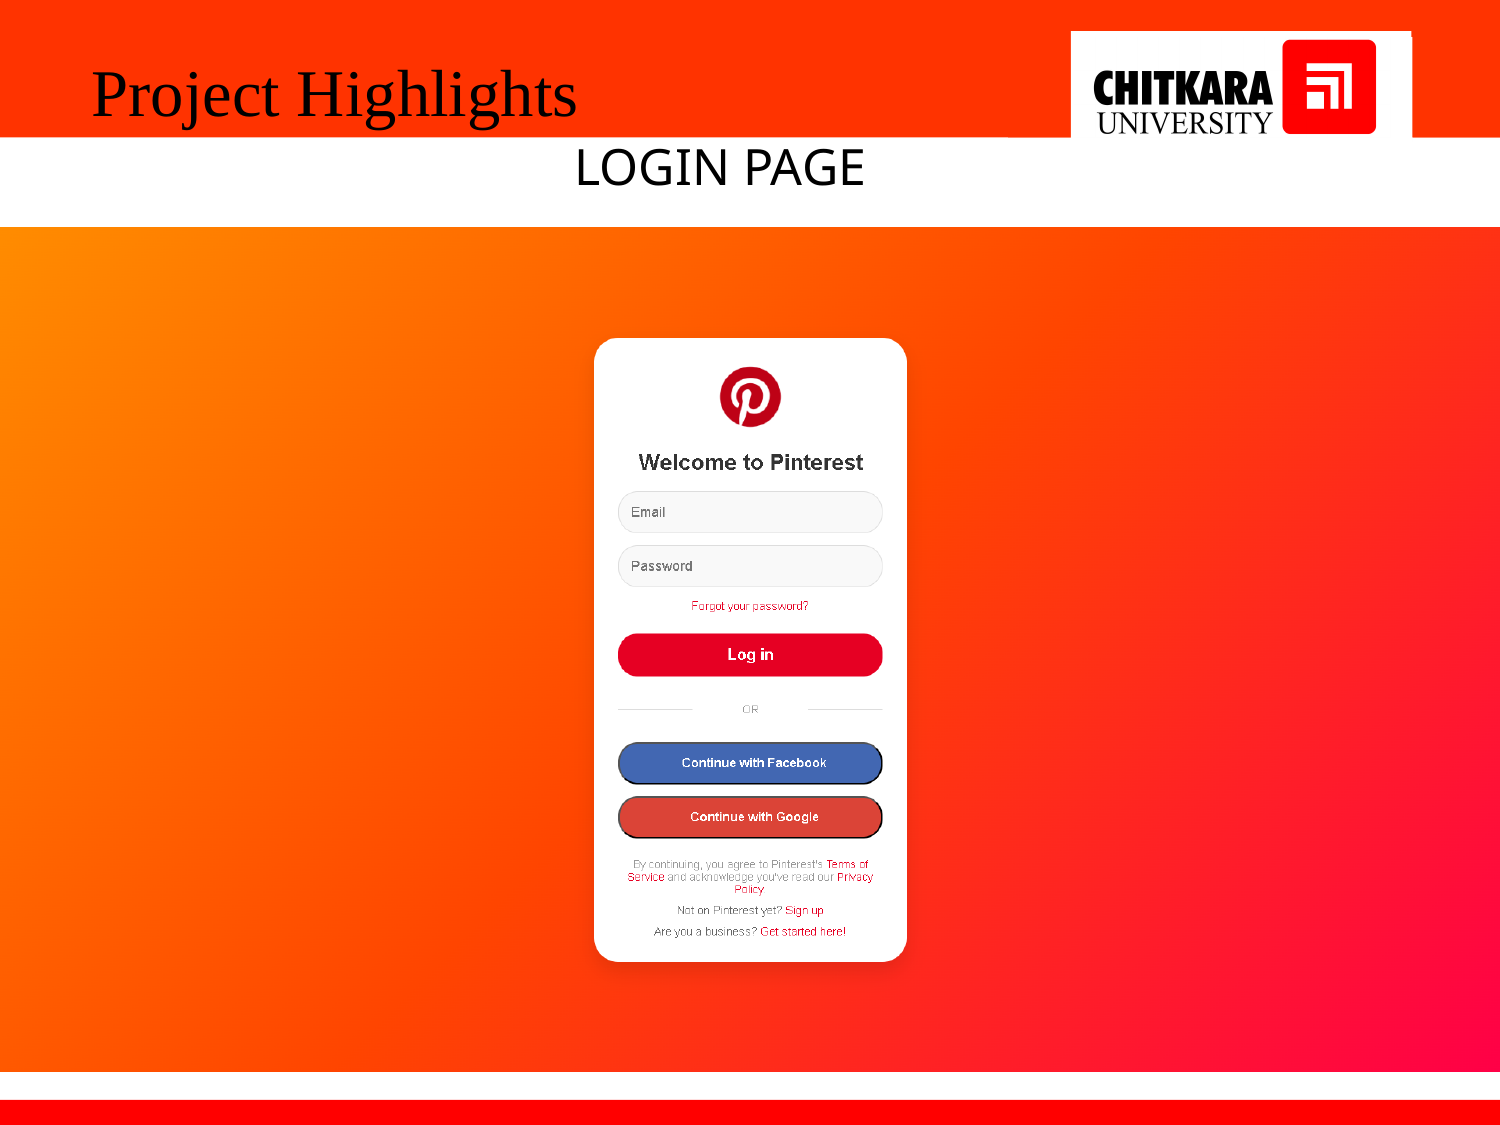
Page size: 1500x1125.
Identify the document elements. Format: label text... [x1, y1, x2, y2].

text_box LOGIN PAGE [53, 127, 1388, 203]
picture [1074, 37, 1391, 138]
picture [0, 227, 1500, 1072]
text_box Project Highlights [76, 42, 963, 127]
